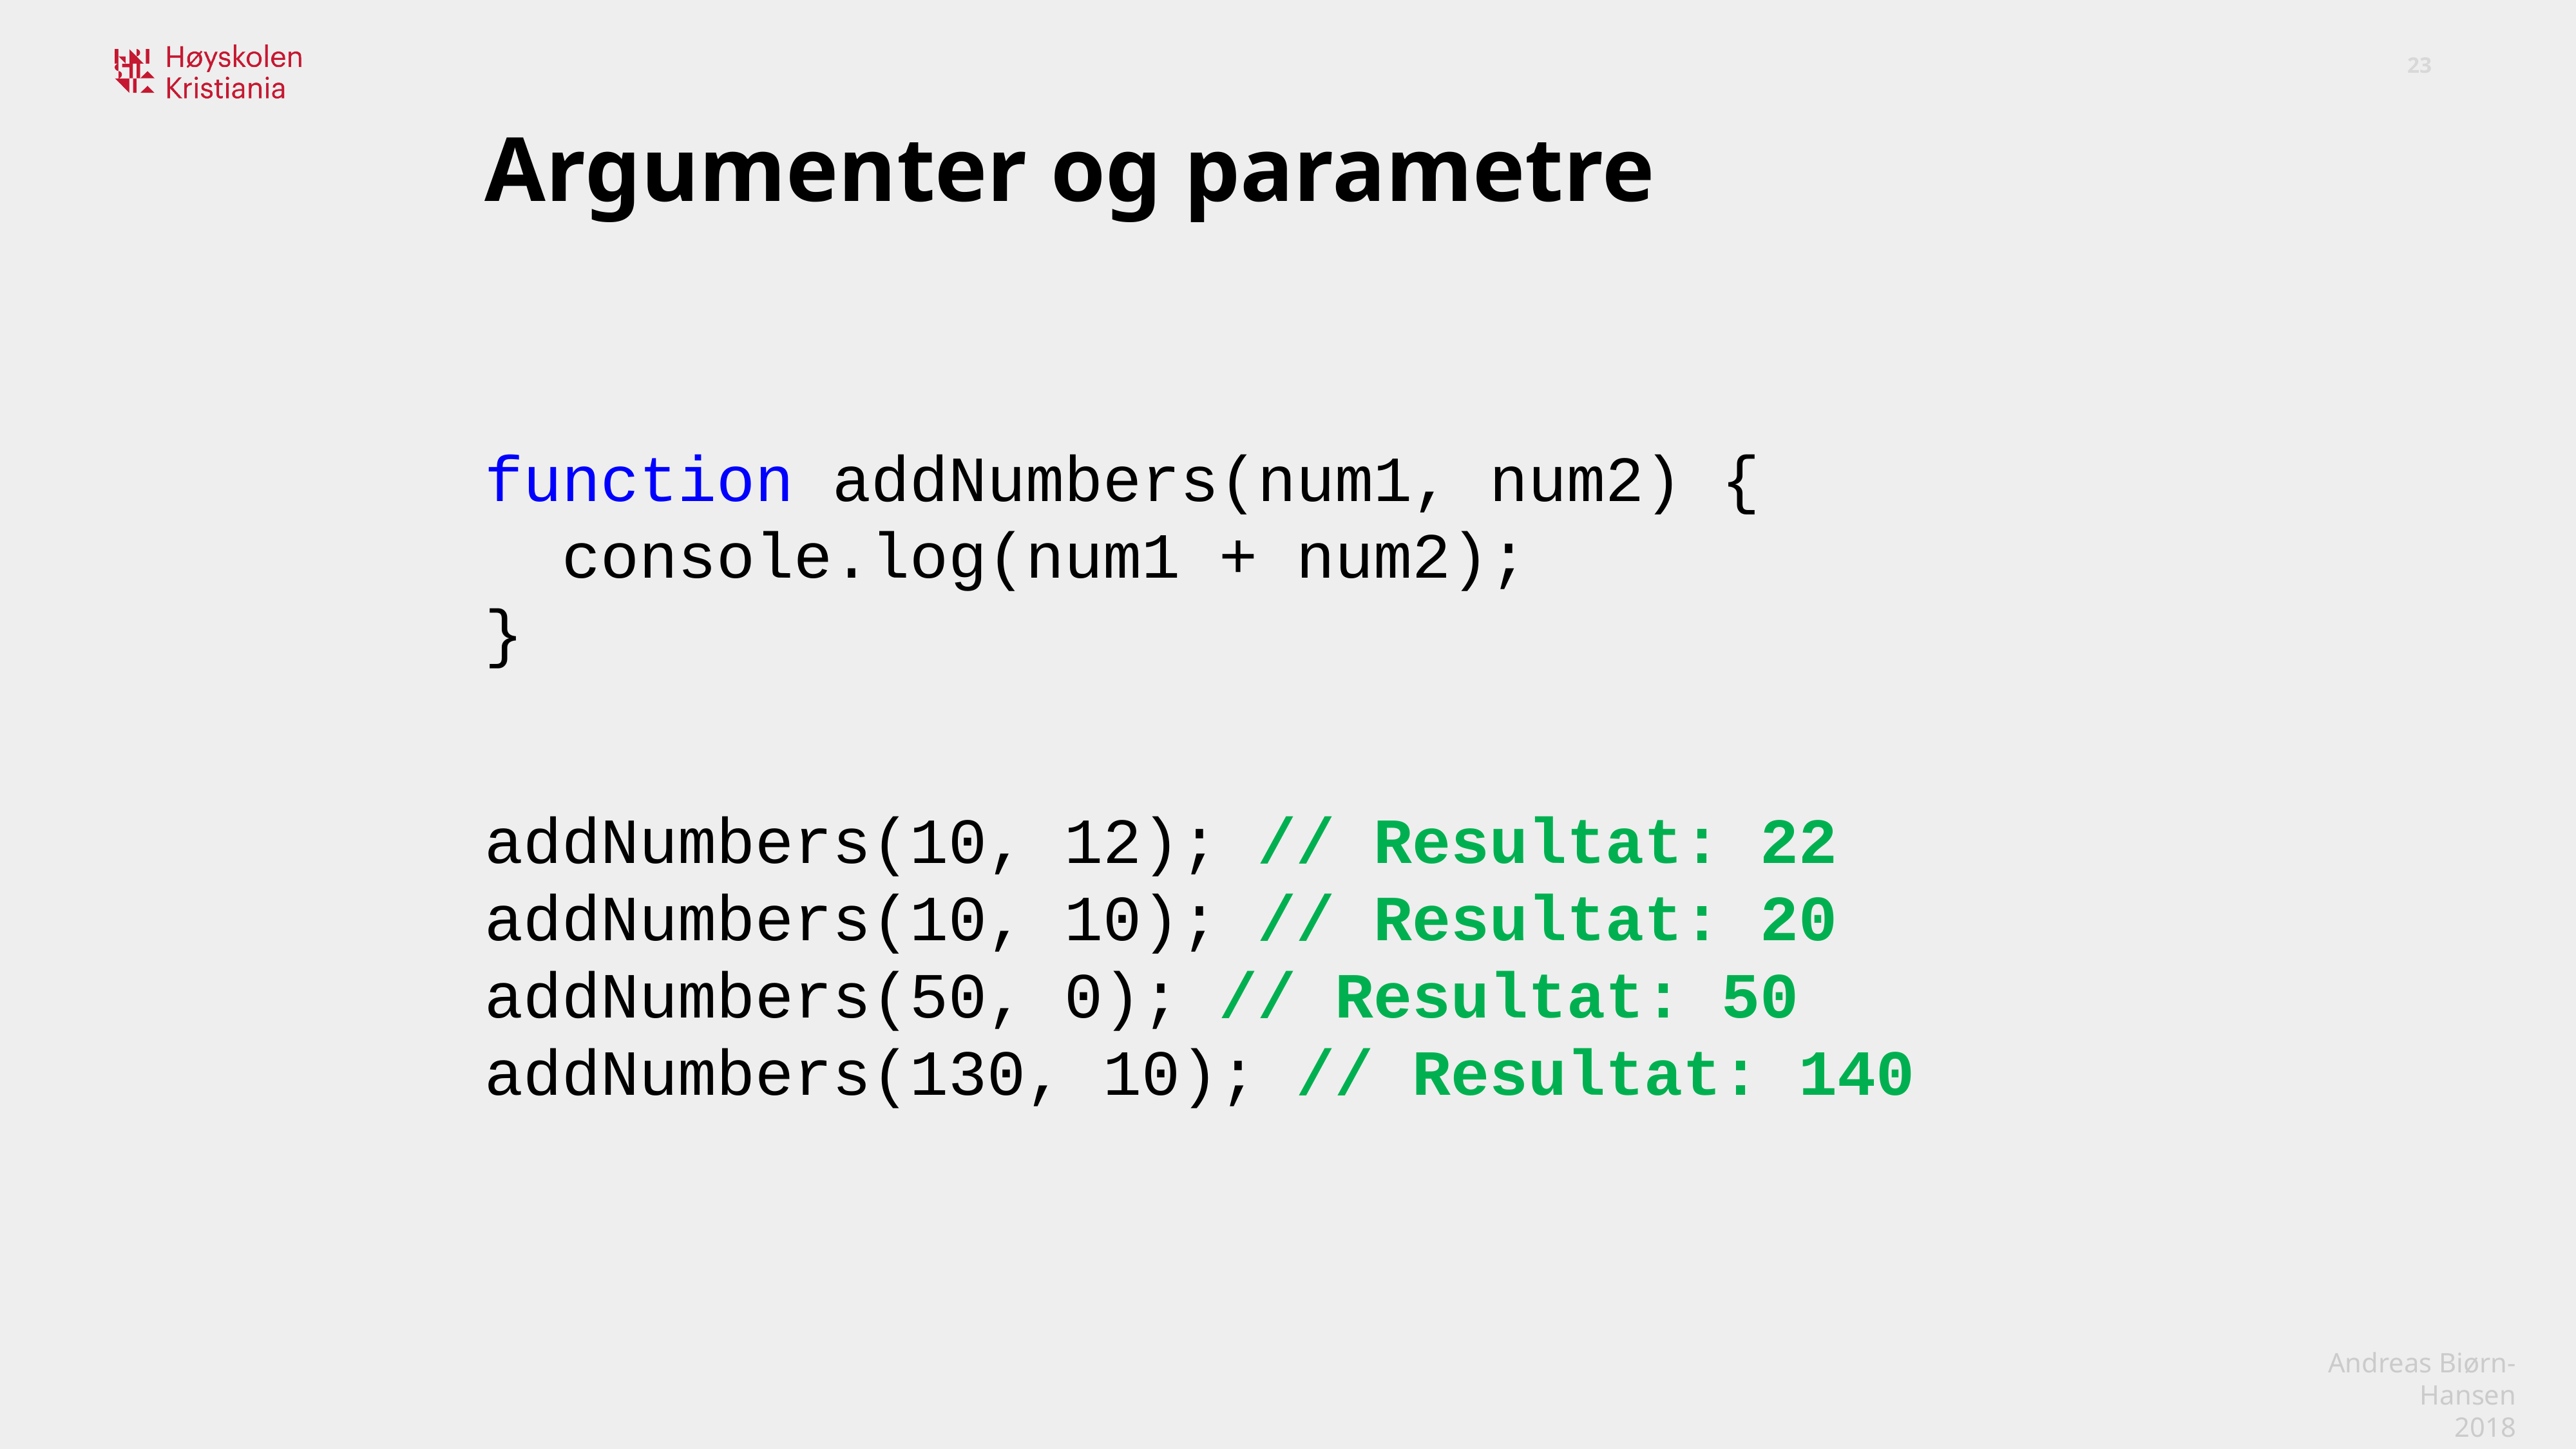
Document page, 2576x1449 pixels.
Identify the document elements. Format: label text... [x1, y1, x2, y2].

text_box addNumbers(10, 12); // Resultat: 22 addNumbers(10, 10); // Resultat: 20 addNumbers(50, 0); // Resultat: 50 addNumbers(130, 10); // Resultat: 140 [475, 794, 1989, 1113]
picture [160, 35, 314, 135]
picture [115, 49, 157, 95]
text_box function addNumbers(num1, num2) { console.log(num1 + num2); } [475, 431, 2360, 674]
text_box Argumenter og parametre [475, 108, 1997, 292]
